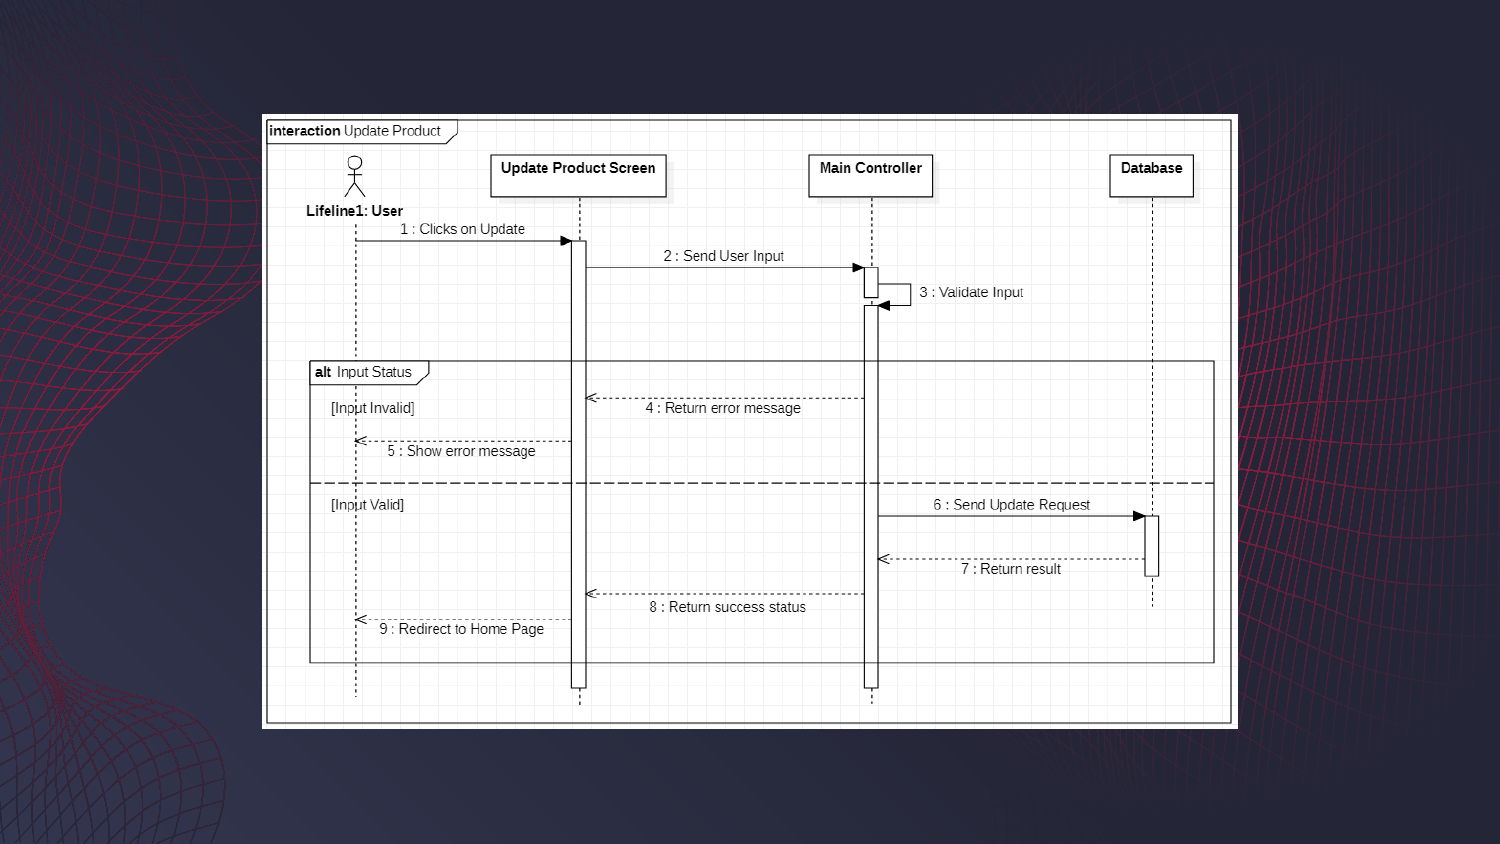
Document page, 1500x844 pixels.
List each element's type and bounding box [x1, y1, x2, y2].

picture [262, 114, 1238, 730]
